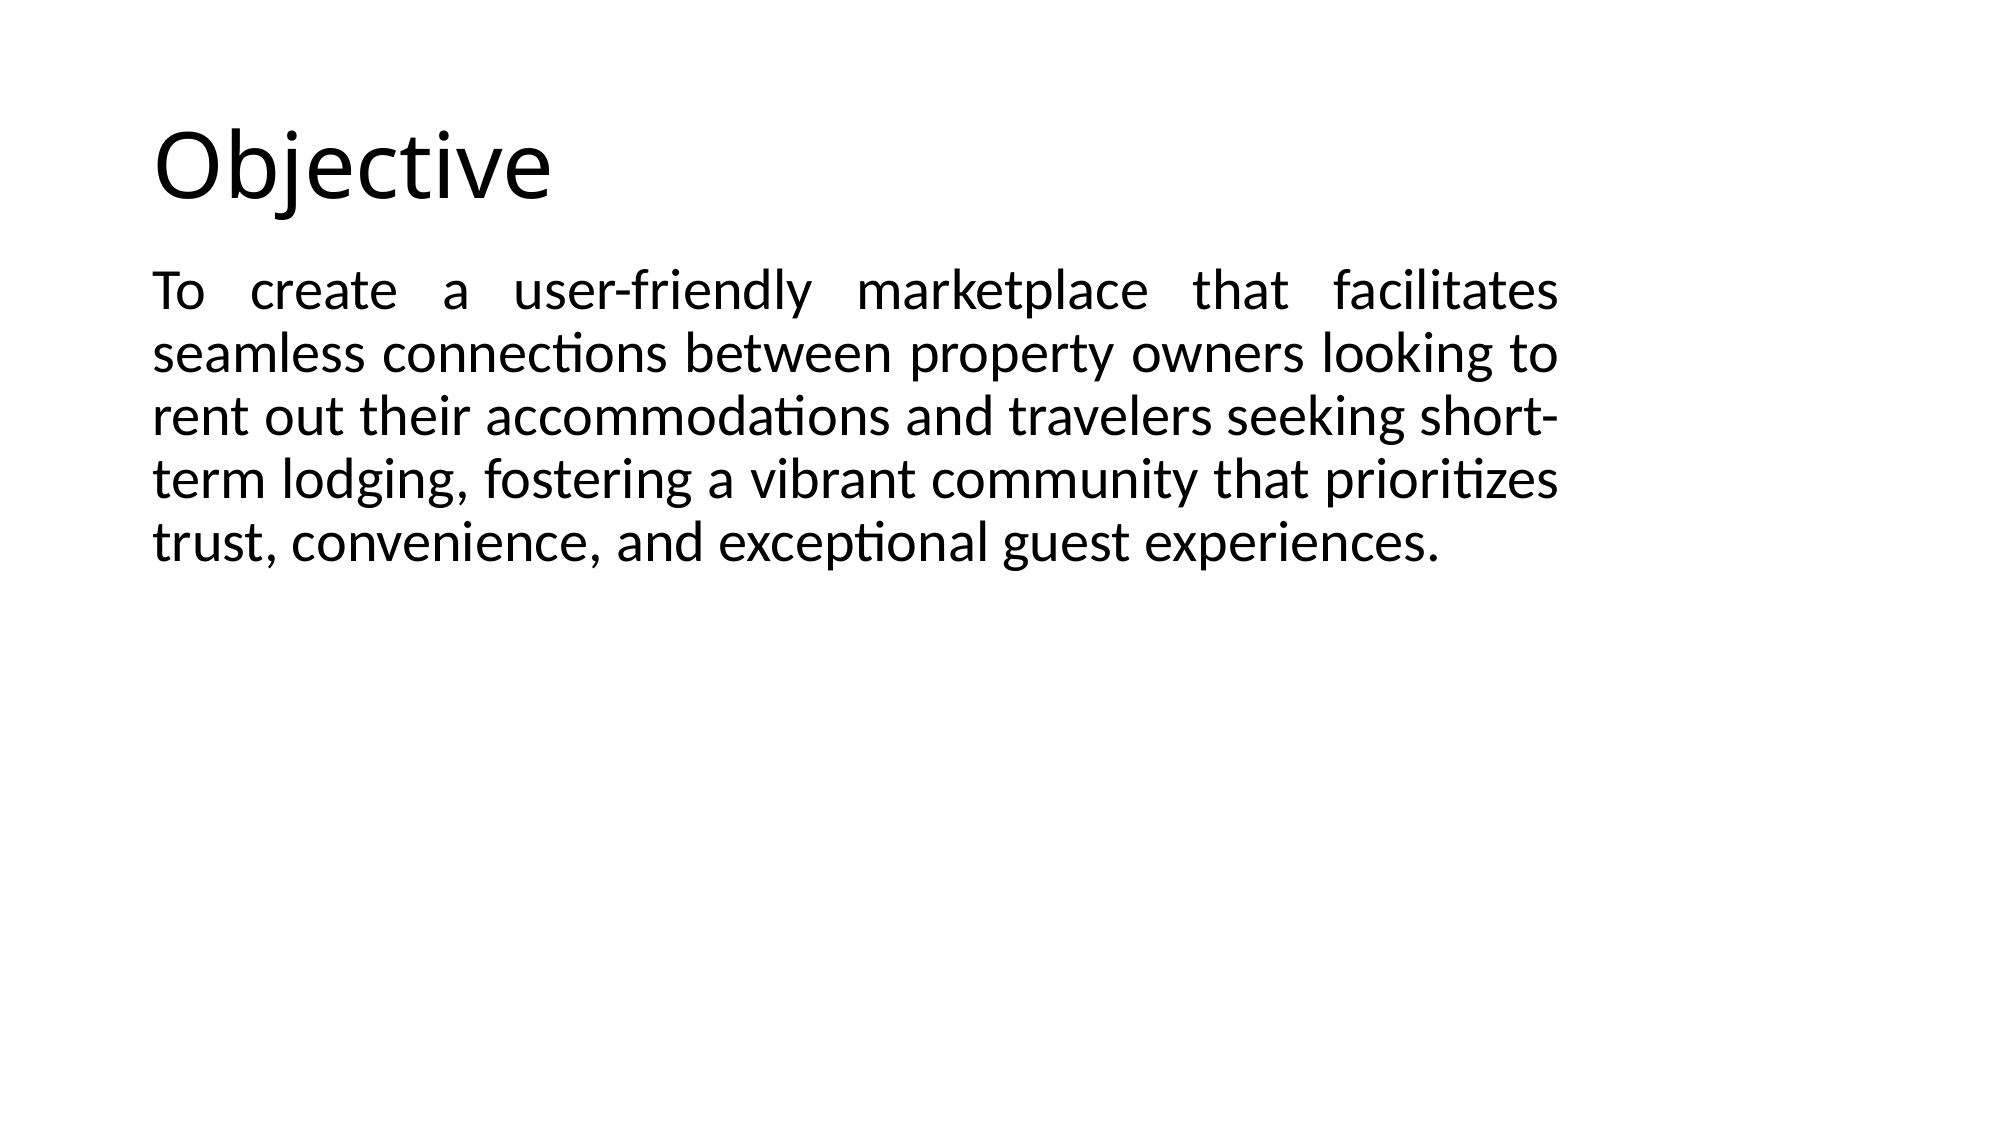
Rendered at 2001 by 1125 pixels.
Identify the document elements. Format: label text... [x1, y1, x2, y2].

title Objective [137, 59, 1863, 278]
list To create a user-friendly marketplace that facilitates seamless connections between property owners looking to rent out their accommodations and travelers seeking short-term lodging, fostering a vibrant community that prioritizes trust, convenience, and exceptional guest experiences. [137, 251, 1575, 732]
